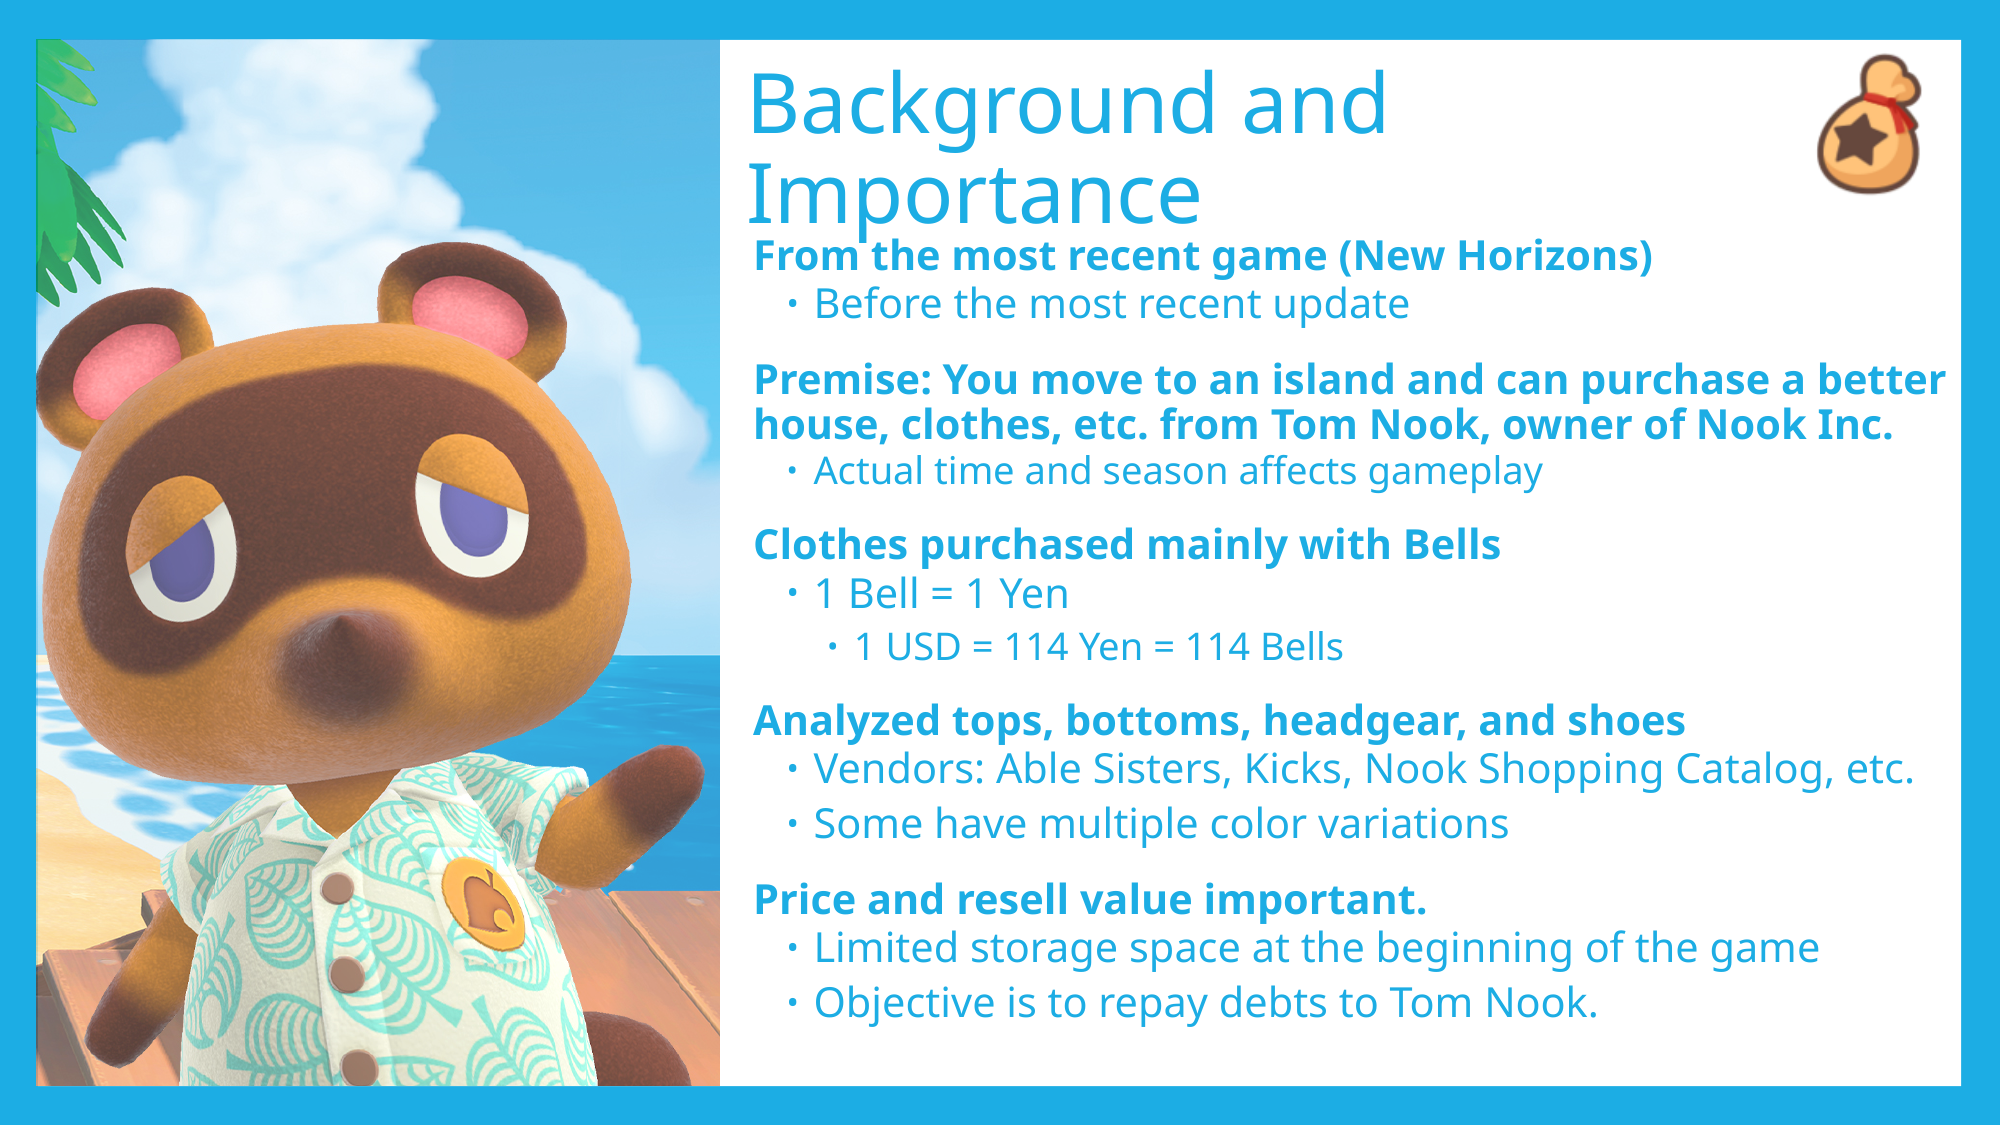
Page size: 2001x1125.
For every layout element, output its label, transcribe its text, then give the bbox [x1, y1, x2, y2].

title Background and Importance [731, 39, 1774, 227]
picture [36, 39, 720, 1087]
list From the most recent game (New Horizons) Before the most recent update Premise: You move to an island and can purchase a better house, clothes, etc. from Tom Nook, owner of Nook Inc. Actual time and season affects gameplay Clothes purchased mainly with Bells 1 Bell = 1 Yen 1 USD = 114 Yen = 114 Bells Analyzed tops, bottoms, headgear, and shoes Vendors: Able Sisters, Kicks, Nook Shopping Catalog, etc. Some have multiple color variations Price and resell value important. Limited storage space at the beginning of the game Objective is to repay debts to Tom Nook. [731, 227, 1964, 1070]
picture [1775, 30, 1964, 219]
